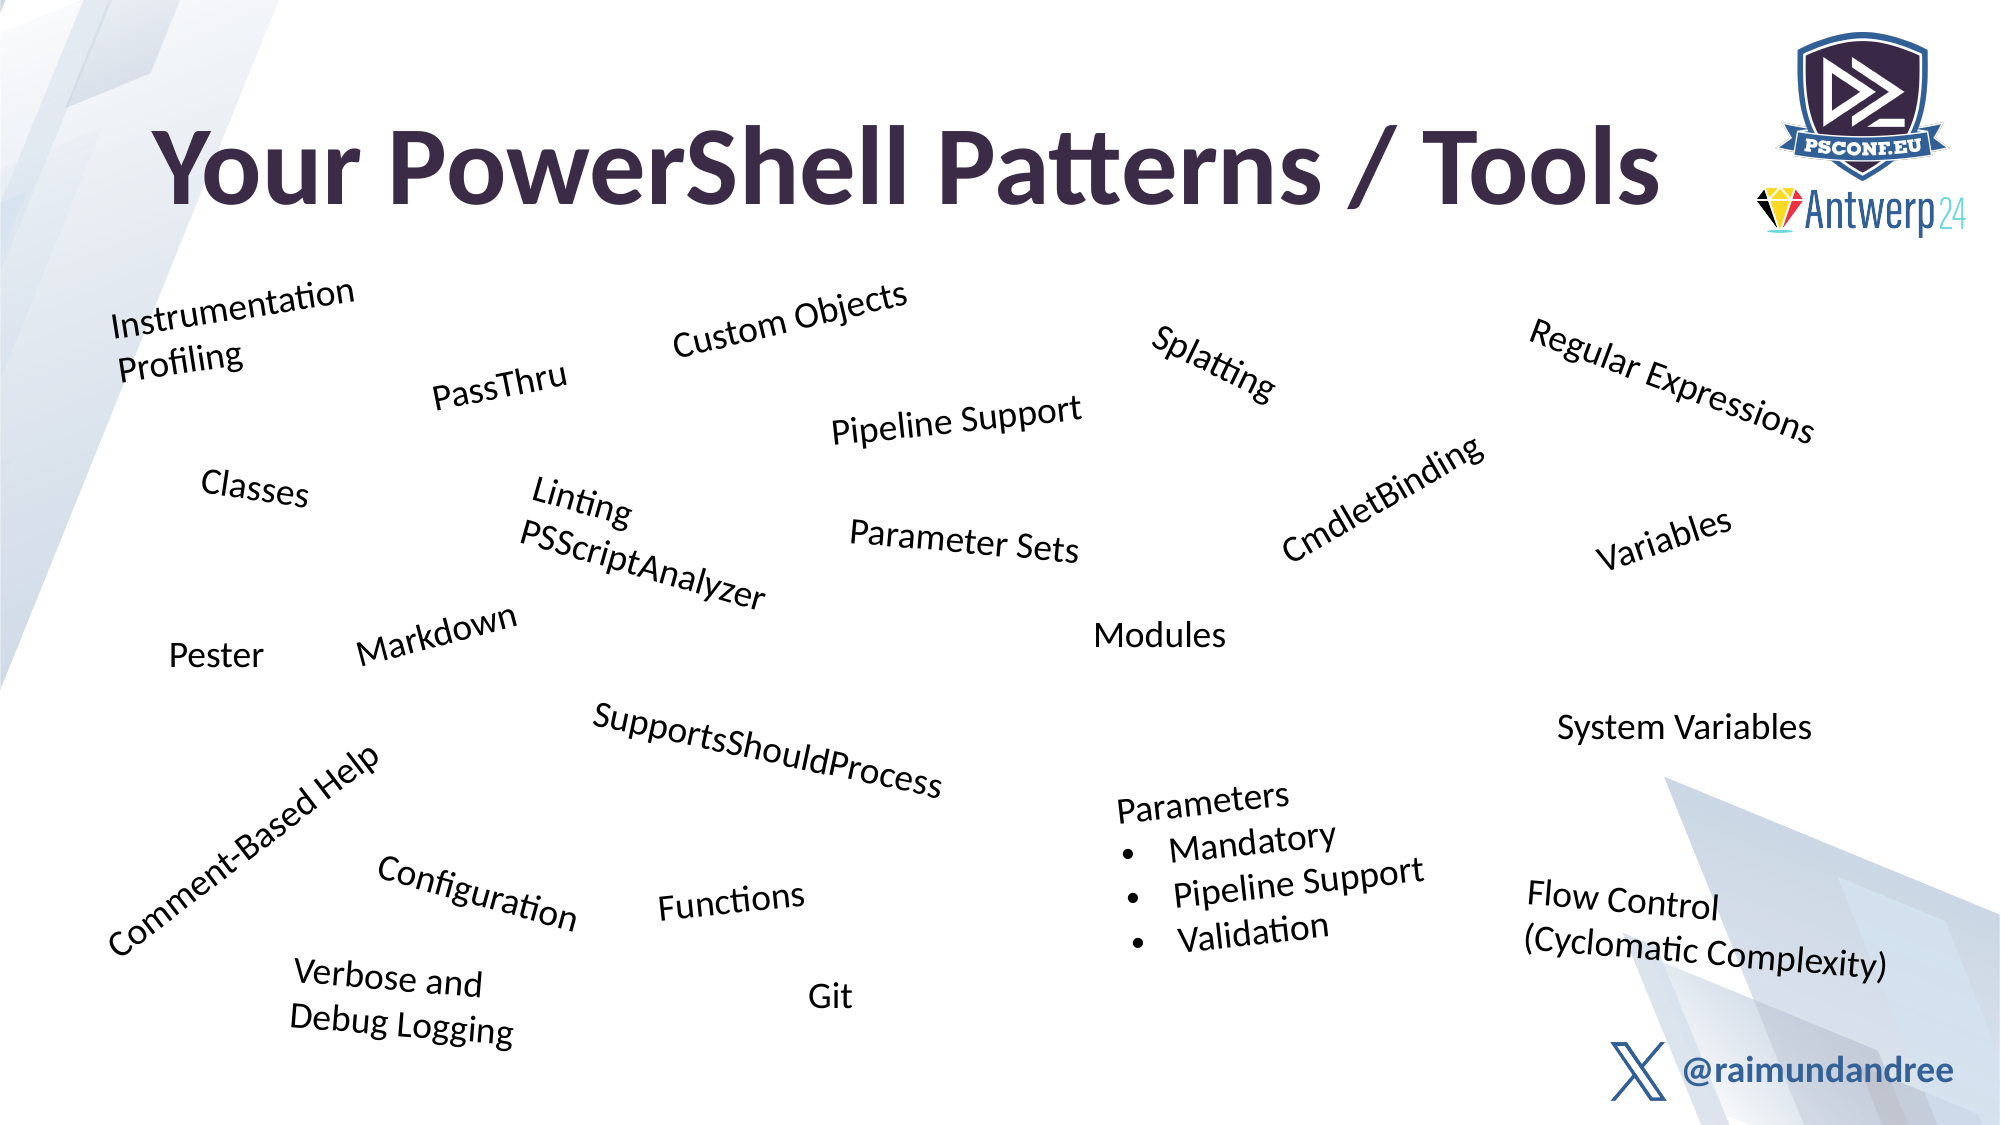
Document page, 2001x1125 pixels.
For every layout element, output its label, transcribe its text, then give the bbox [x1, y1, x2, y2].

text_box Modules [1078, 602, 1242, 662]
text_box Splatting [1130, 298, 1303, 423]
text_box Comment-Based Help [80, 714, 404, 981]
text_box System Variables [1542, 694, 1828, 755]
text_box Linting PSScriptAnalyzer [499, 452, 801, 631]
text_box Configuration [357, 830, 601, 952]
text_box Variables [1574, 481, 1753, 592]
text_box Parameters Mandatory Pipeline Support Validation [1098, 740, 1493, 975]
text_box Verbose and Debug Logging [273, 936, 536, 1062]
text_box Pester [154, 622, 280, 683]
text_box SupportsShouldProcess [573, 678, 982, 821]
text_box Regular Expressions [1508, 293, 1840, 466]
text_box CmdletBinding [1255, 406, 1505, 586]
text_box PassThru [411, 338, 587, 429]
title Your PowerShell Patterns / Tools [137, 59, 1735, 278]
text_box Functions [639, 858, 831, 938]
text_box Git [793, 963, 868, 1024]
text_box Instrumentation Profiling [91, 254, 381, 401]
text_box Markdown [334, 578, 538, 686]
text_box Parameter Sets [832, 497, 1132, 583]
text_box Pipeline Support [813, 368, 1149, 463]
text_box Custom Objects [651, 256, 928, 378]
text_box Classes [182, 445, 330, 526]
picture [0, 0, 2000, 1125]
text_box Flow Control (Cyclomatic Complexity) [1506, 858, 1936, 999]
